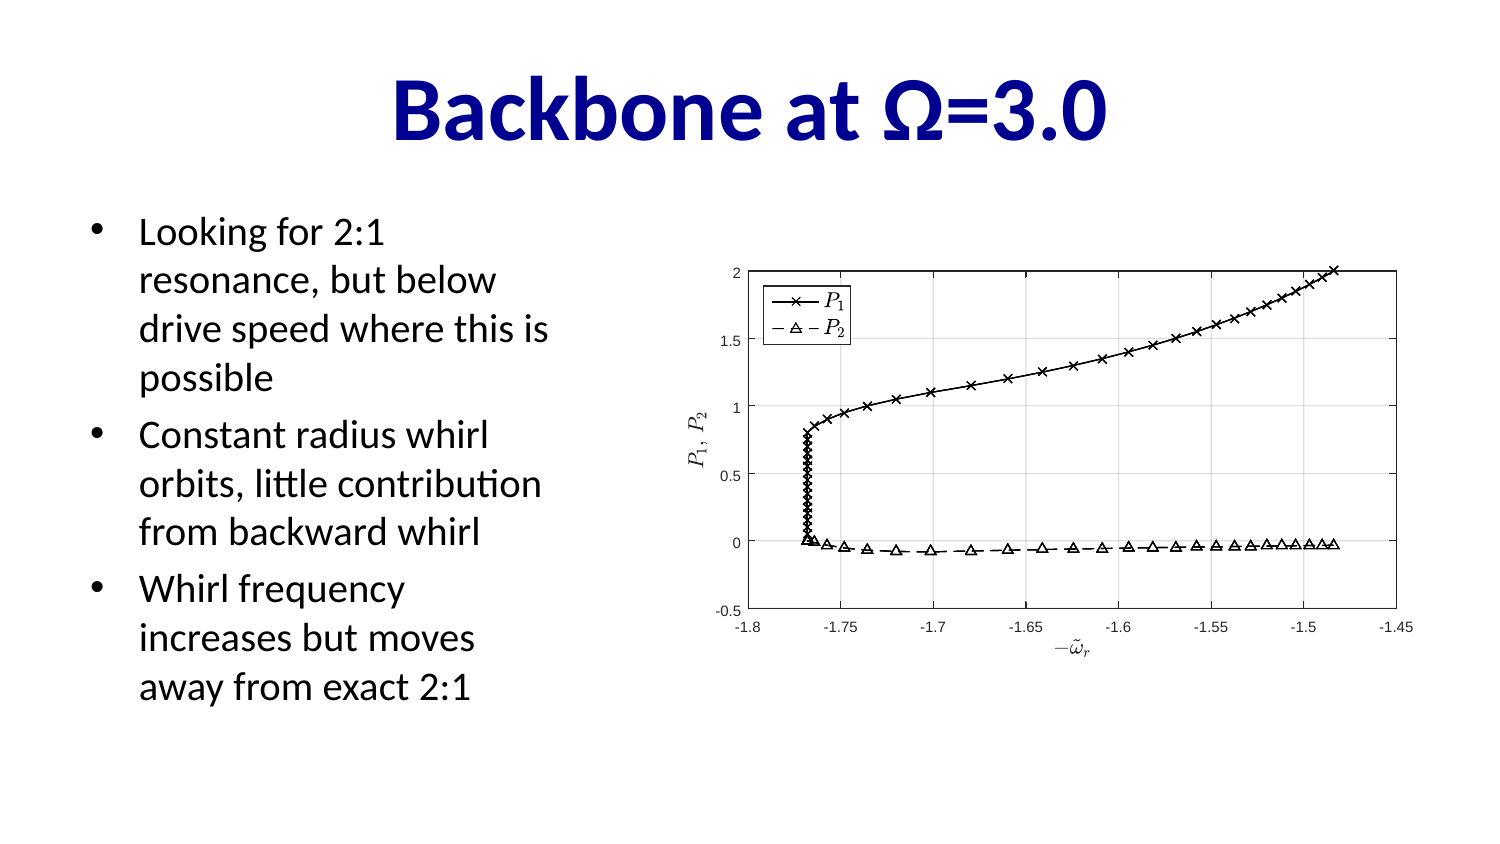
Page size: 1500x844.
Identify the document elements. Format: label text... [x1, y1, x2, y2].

title Backbone at Ω=3.0 [75, 33, 1425, 175]
list Looking for 2:1 resonance, but below drive speed where this is possible Constant radius whirl orbits, little contribution from backward whirl Whirl frequency increases but moves away from exact 2:1 [75, 196, 568, 754]
picture [638, 239, 1475, 661]
